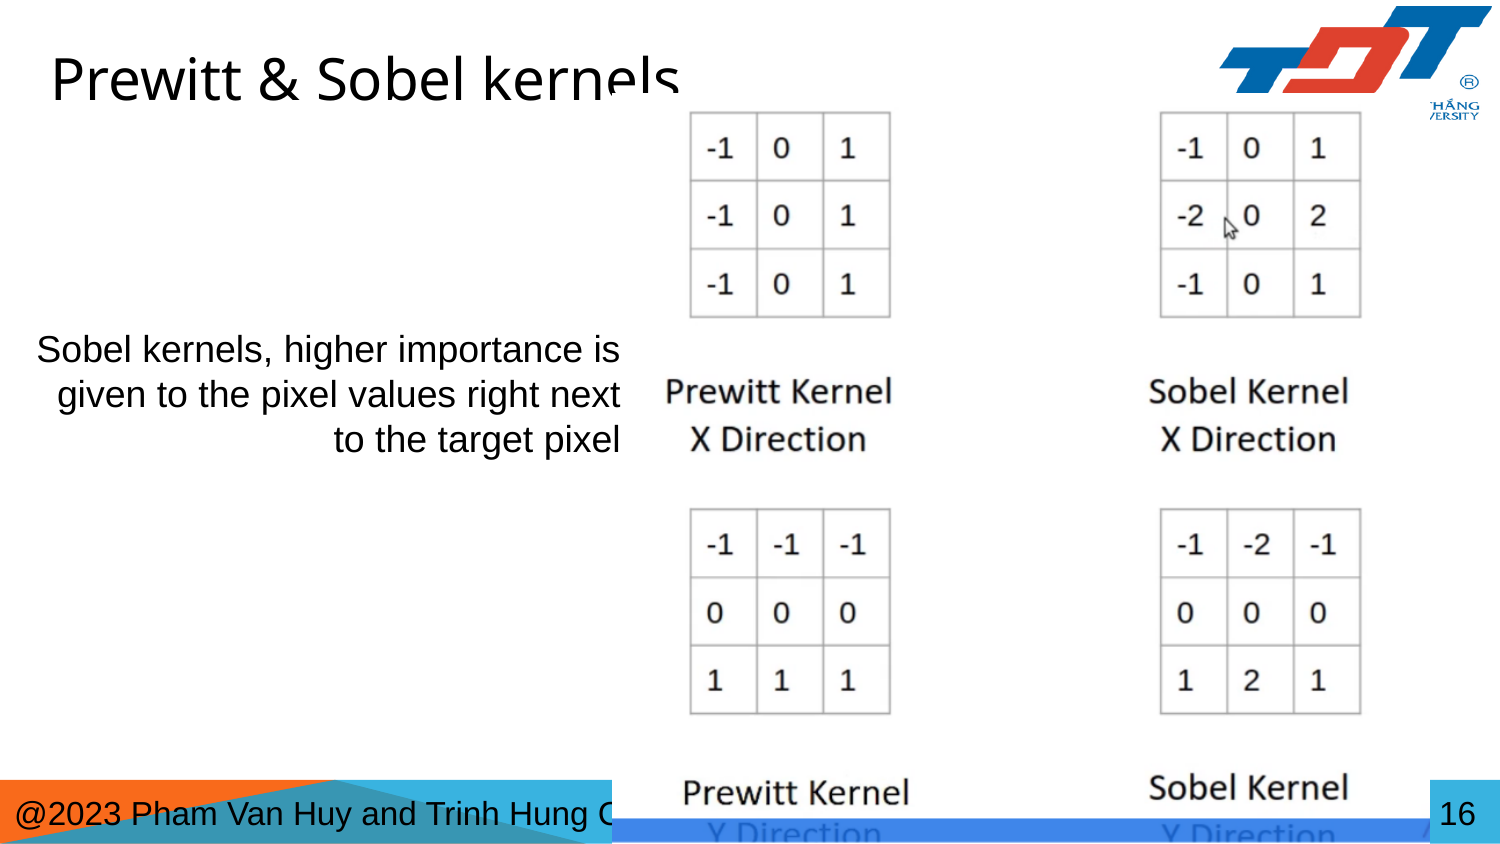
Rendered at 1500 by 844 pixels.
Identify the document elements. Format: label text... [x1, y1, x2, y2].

picture [611, 6, 1492, 844]
title Prewitt & Sobel kernels [34, 43, 1269, 111]
text_box Sobel kernels, higher importance is given to the pixel values right next to the target pixel [14, 317, 606, 467]
